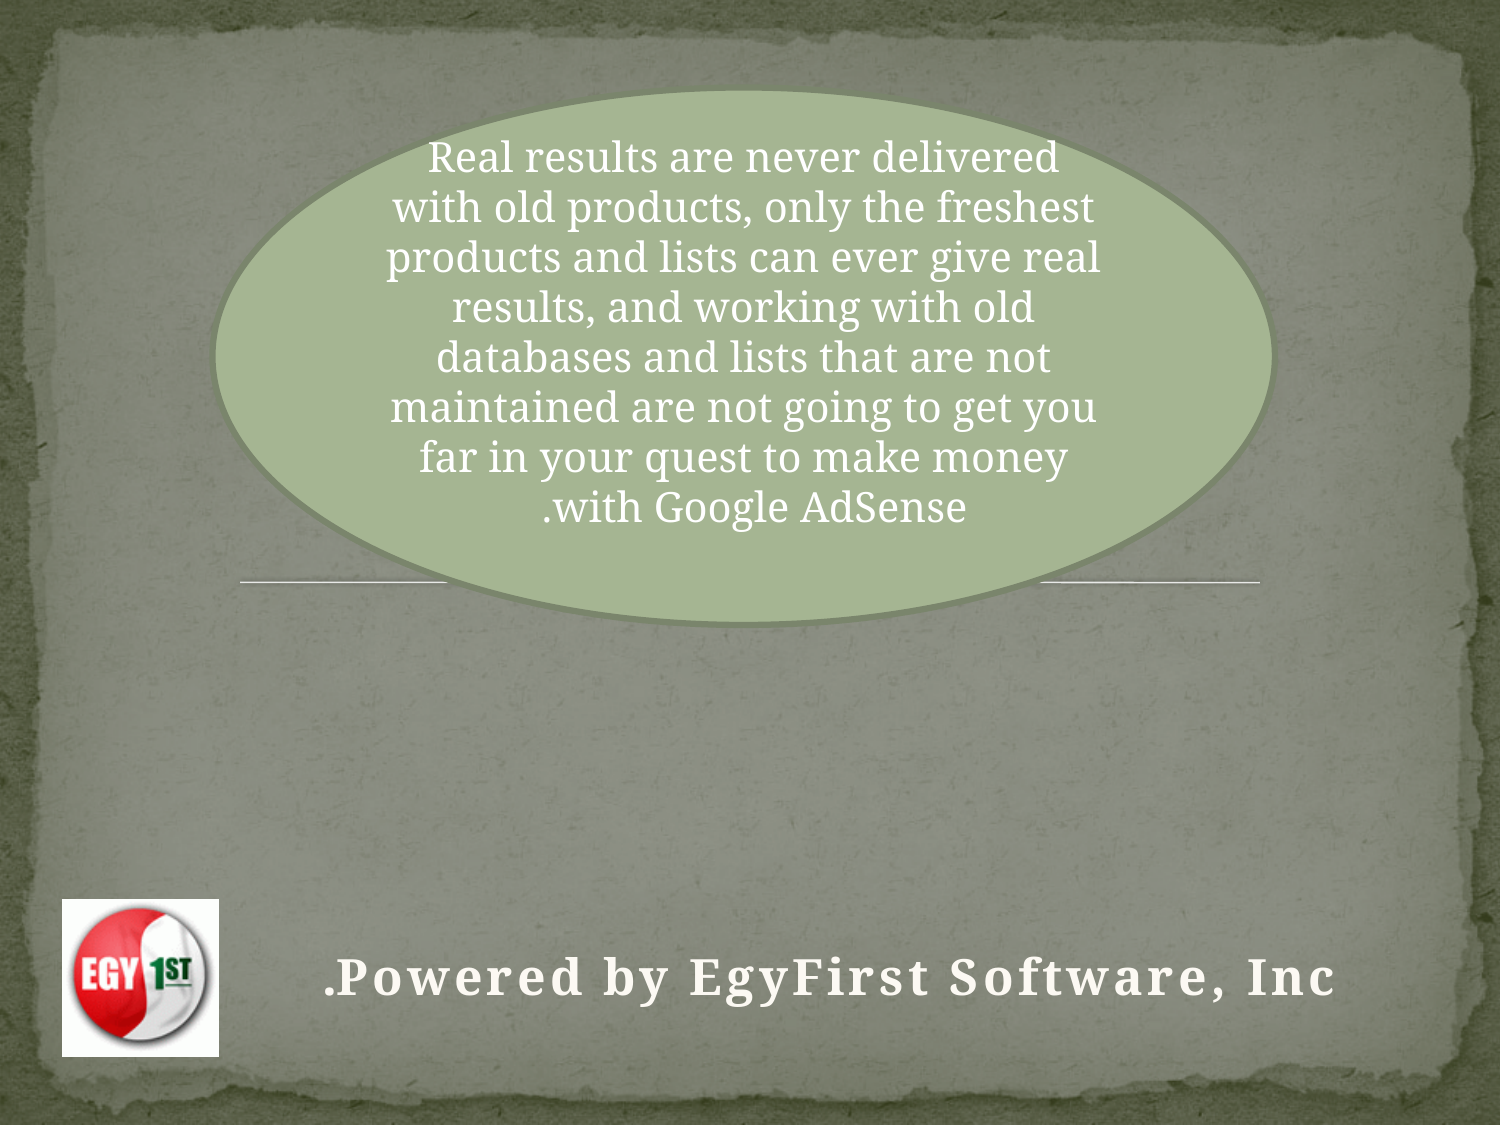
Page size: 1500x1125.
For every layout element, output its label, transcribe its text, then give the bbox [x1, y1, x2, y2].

text_box Real results are never delivered with old products, only the freshest products and lists can ever give real results, and working with old databases and lists that are not maintained are not going to get you far in your quest to make money with Google AdSense. [209, 84, 1279, 629]
text_box Powered by EgyFirst Software, Inc. [237, 937, 1425, 1013]
picture [62, 899, 219, 1057]
